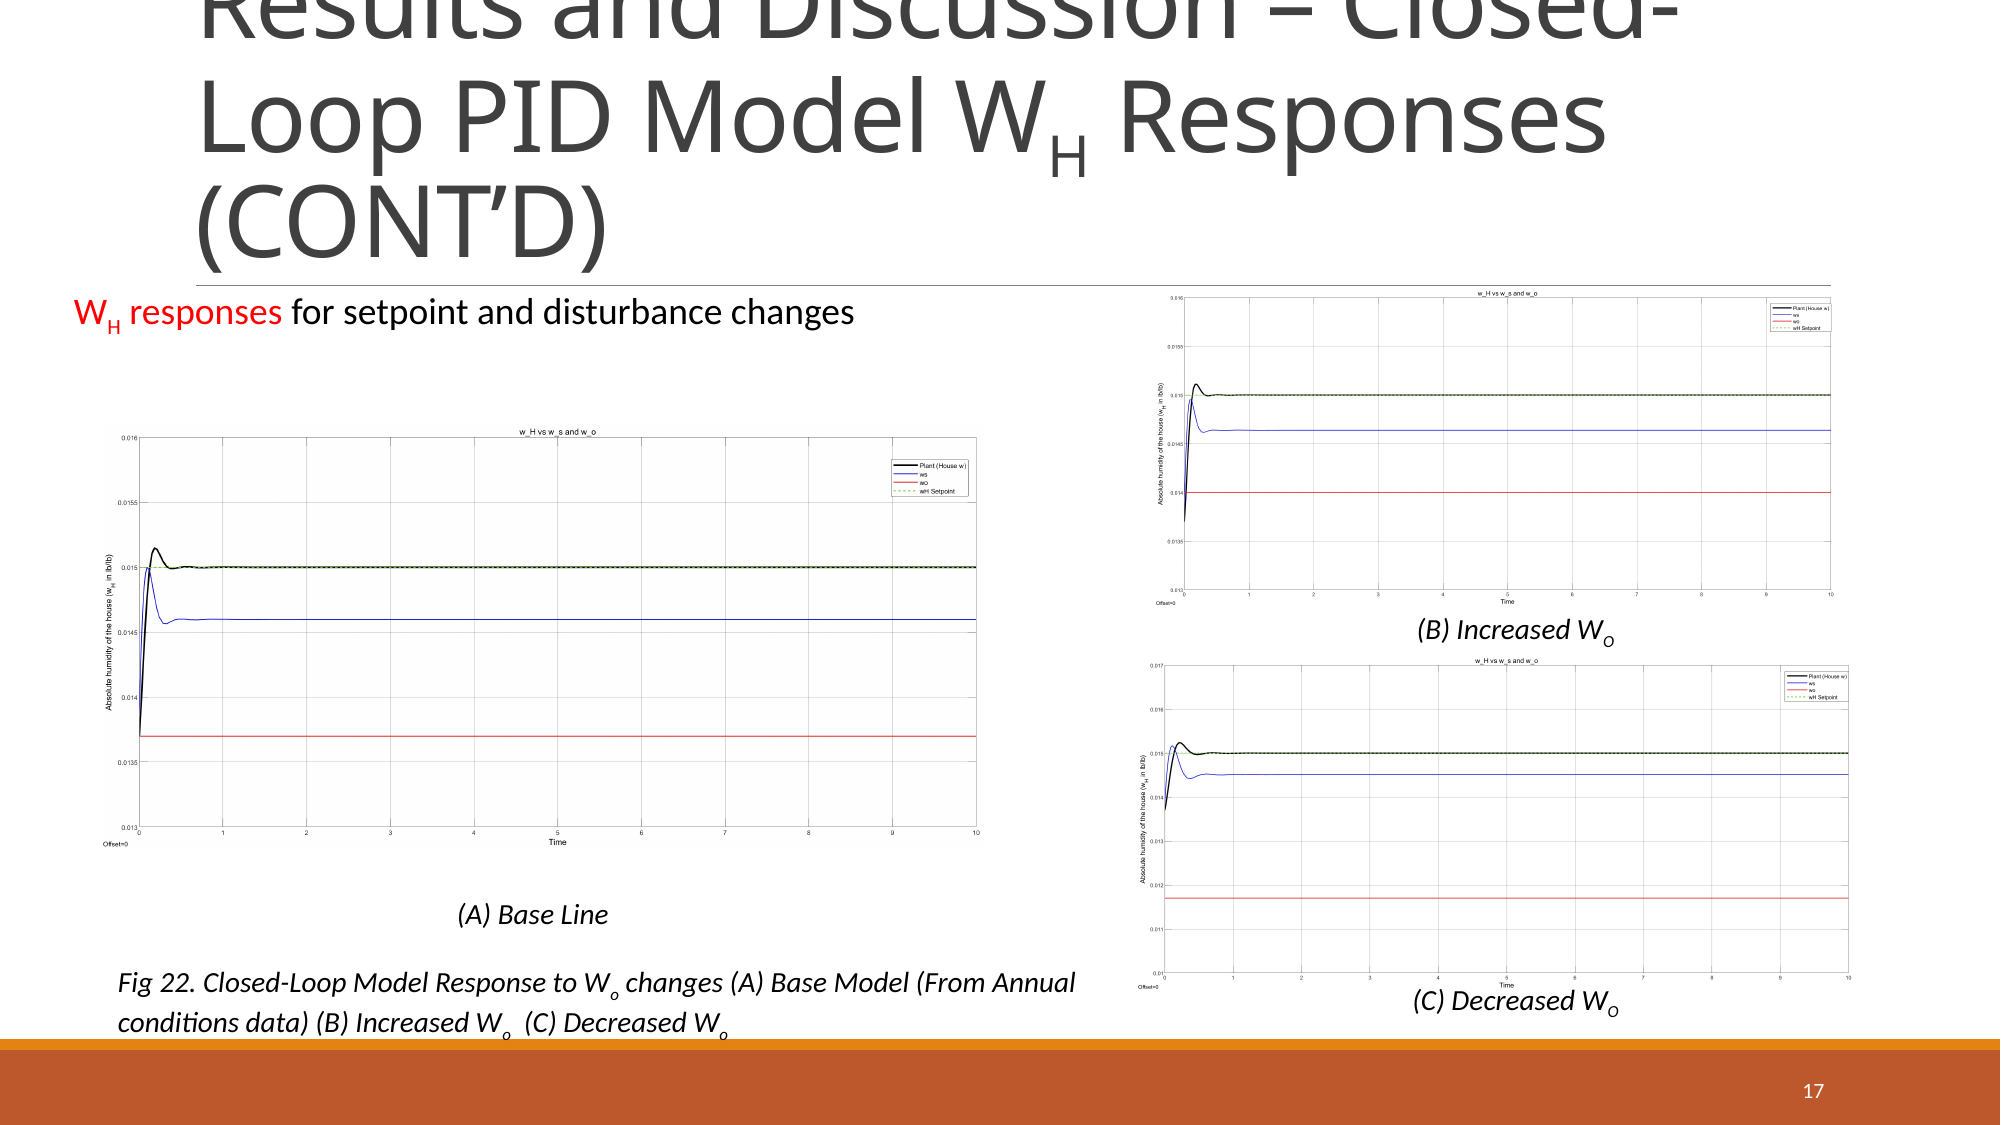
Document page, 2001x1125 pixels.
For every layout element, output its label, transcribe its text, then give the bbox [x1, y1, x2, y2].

text_box WH responses for setpoint and disturbance changes [59, 280, 911, 346]
picture [1138, 654, 1855, 991]
text_box (B) Increased WO [1162, 603, 1869, 658]
text_box (C) Decreased WO [1162, 974, 1869, 1029]
picture [102, 425, 984, 850]
text_box Fig 22. Closed-Loop Model Response to Wo changes (A) Base Model (From Annual conditions data) (B) Increased Wo (C) Decreased Wo [103, 956, 1103, 1051]
slide_number 17 [1624, 1059, 1840, 1120]
title Results and Discussion – Closed-Loop PID Model WH Responses (CONT’D) [180, 47, 1830, 285]
picture [1156, 287, 1837, 608]
text_box (A) Base Line [442, 888, 666, 938]
